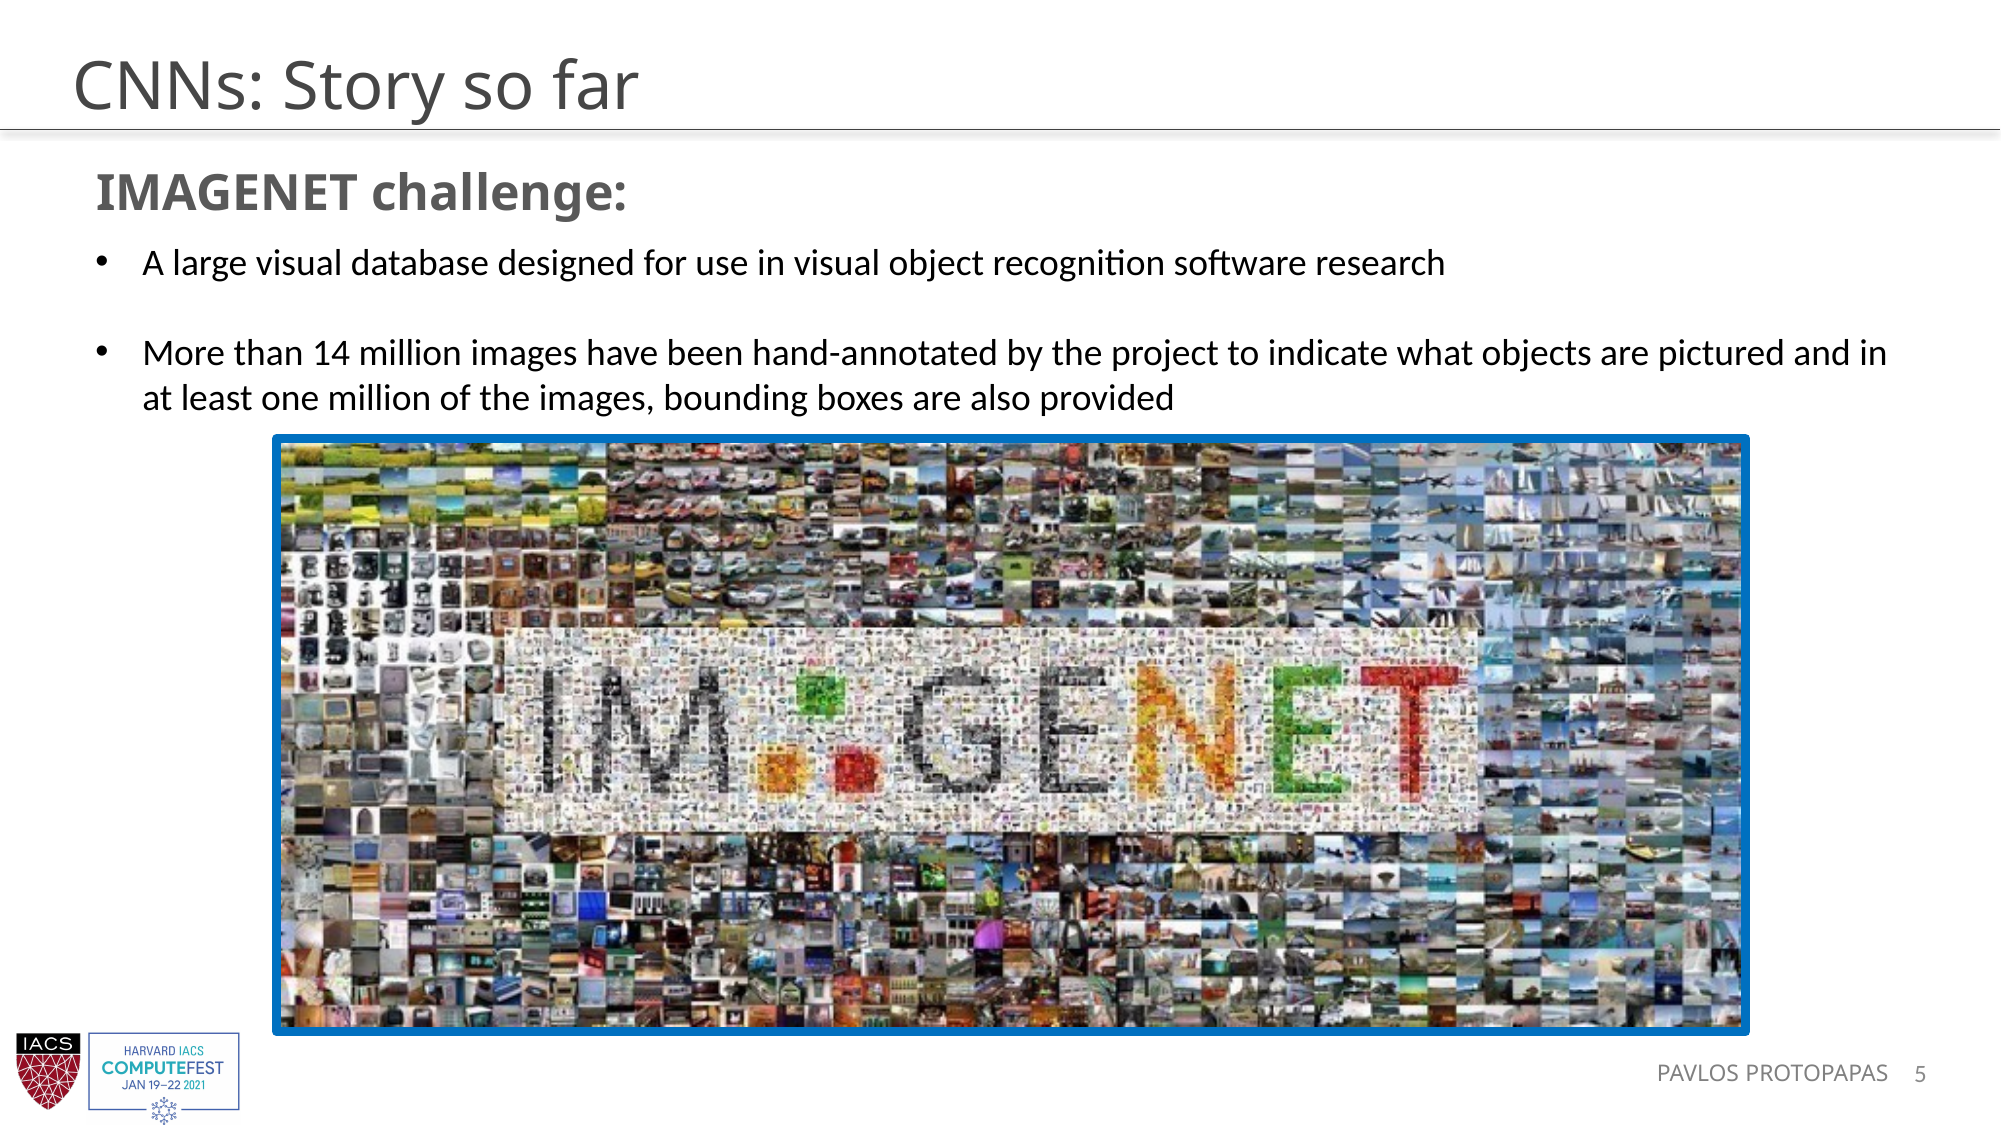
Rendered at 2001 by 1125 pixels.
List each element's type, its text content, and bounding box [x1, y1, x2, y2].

picture [281, 442, 1742, 1028]
text_box IMAGENET challenge: [81, 153, 643, 228]
picture [86, 1030, 241, 1125]
slide_number 5 [1475, 1042, 1942, 1103]
title CNNs: Story so far [57, 35, 1943, 162]
text_box A large visual database designed for use in visual object recognition software research More than 14 million images have been hand-annotated by the project to indicate what objects are pictured and in at least one million of the images, bounding boxes are also provided [80, 230, 1942, 471]
picture [14, 1033, 82, 1110]
